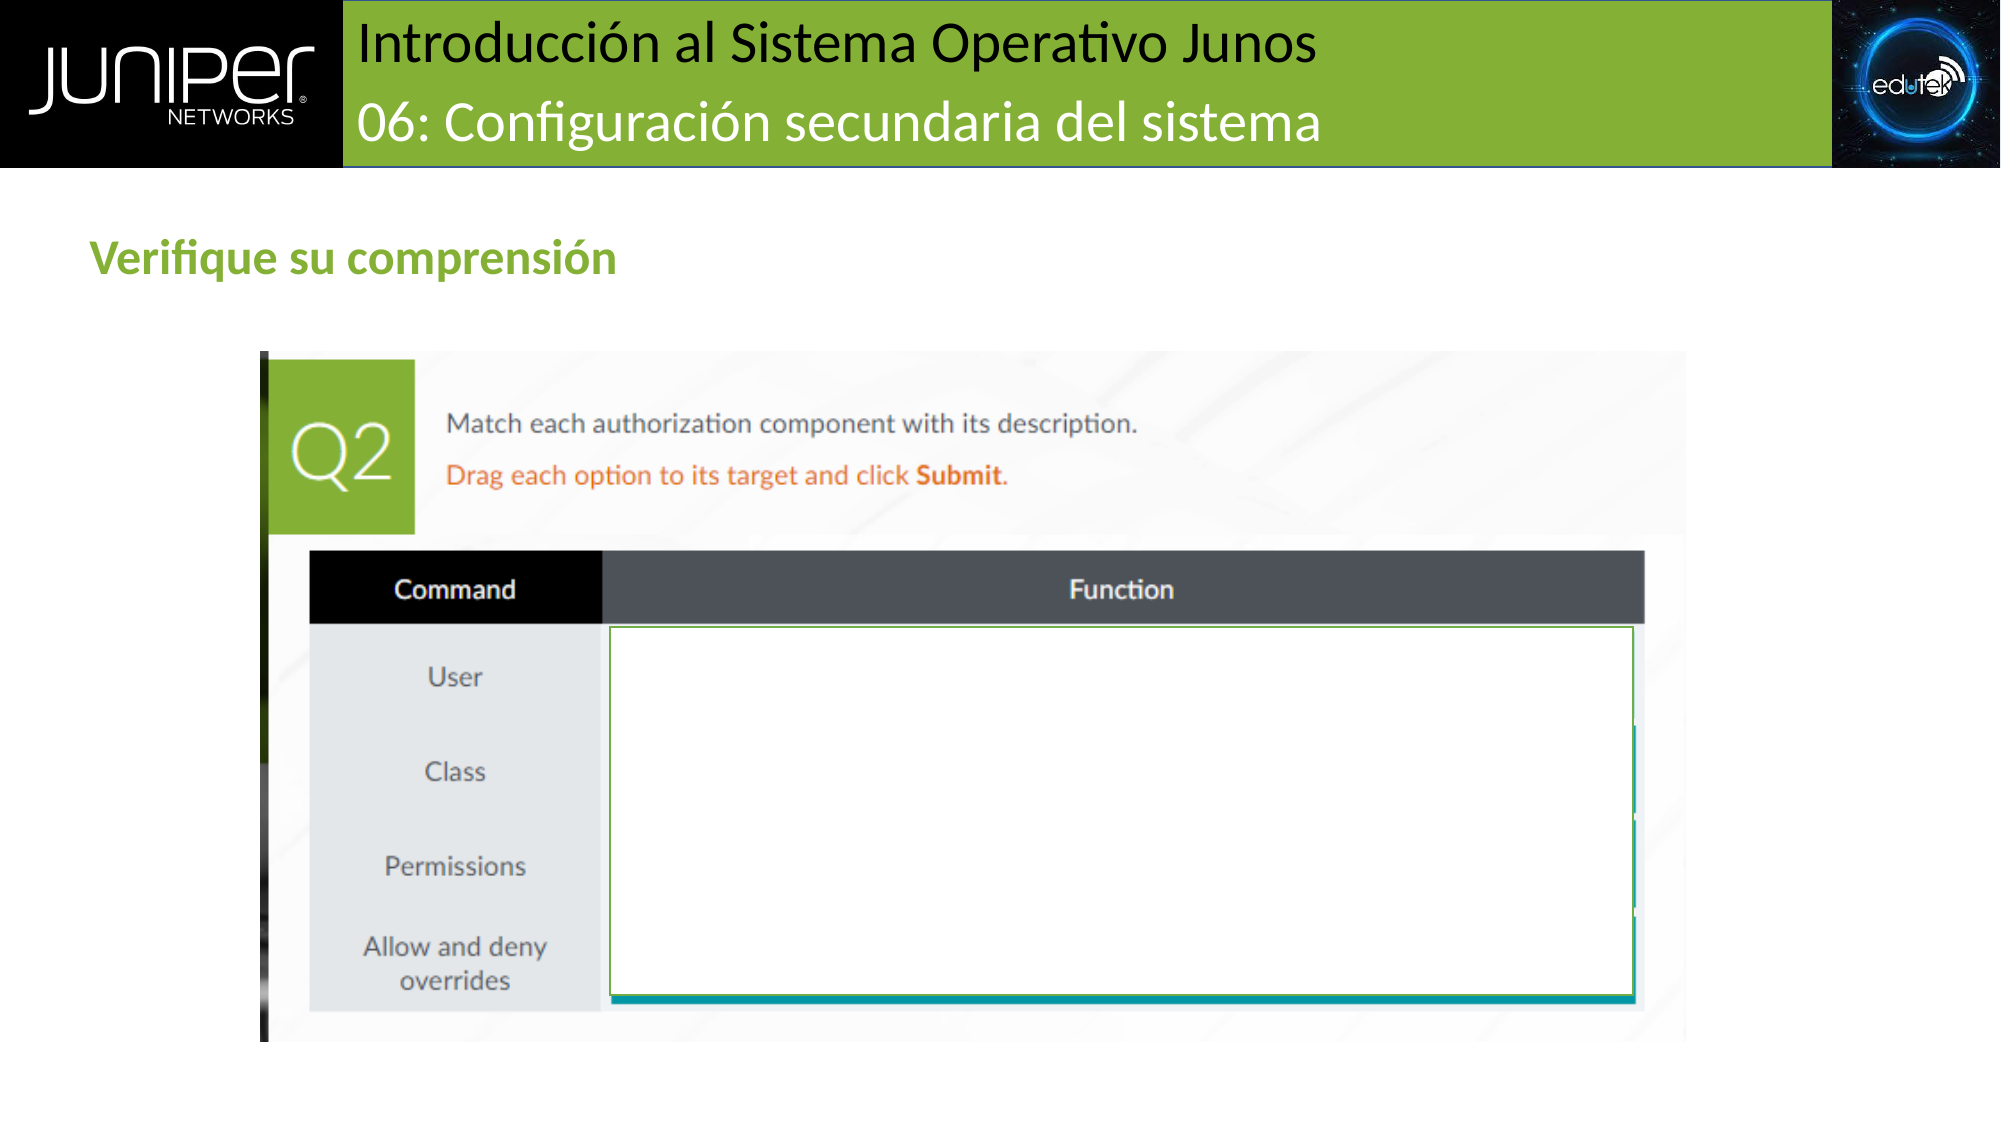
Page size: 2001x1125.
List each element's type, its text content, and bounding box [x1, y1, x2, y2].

picture [0, 0, 343, 168]
list 06: Configuración secundaria del sistema [342, 83, 1606, 168]
list Verifique su comprensión [74, 224, 1926, 938]
picture [1832, 84, 2000, 168]
title Introducción al Sistema Operativo Junos [342, 3, 2000, 84]
picture [260, 351, 1688, 1042]
